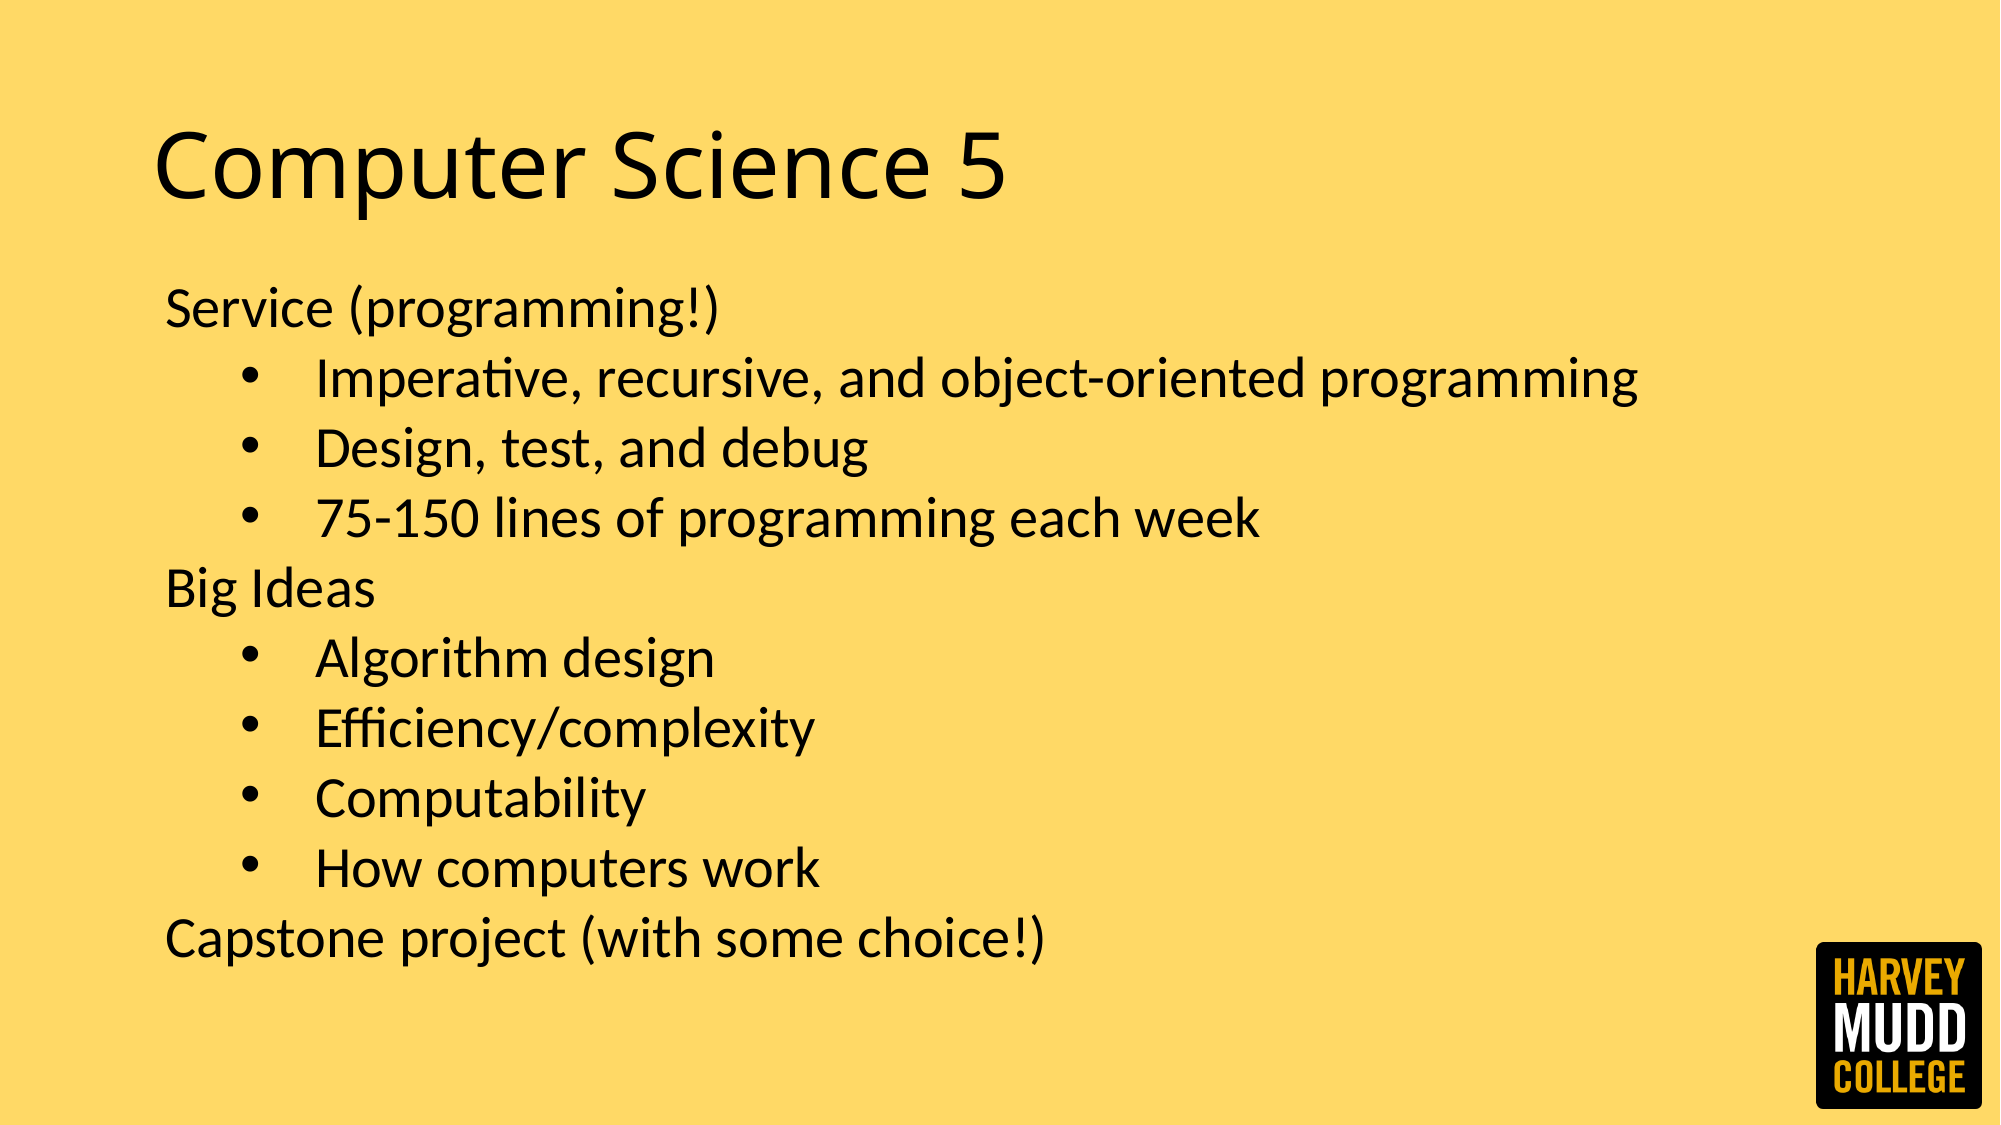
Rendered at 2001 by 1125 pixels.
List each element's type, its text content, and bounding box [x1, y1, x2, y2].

text_box Service (programming!) Imperative, recursive, and object-oriented programming Design, test, and debug 75-150 lines of programming each week Big Ideas Algorithm design Efficiency/complexity Computability How computers work Capstone project (with some choice!) [150, 261, 1655, 1047]
title Computer Science 5 [137, 59, 1863, 278]
picture [1815, 942, 1982, 1109]
